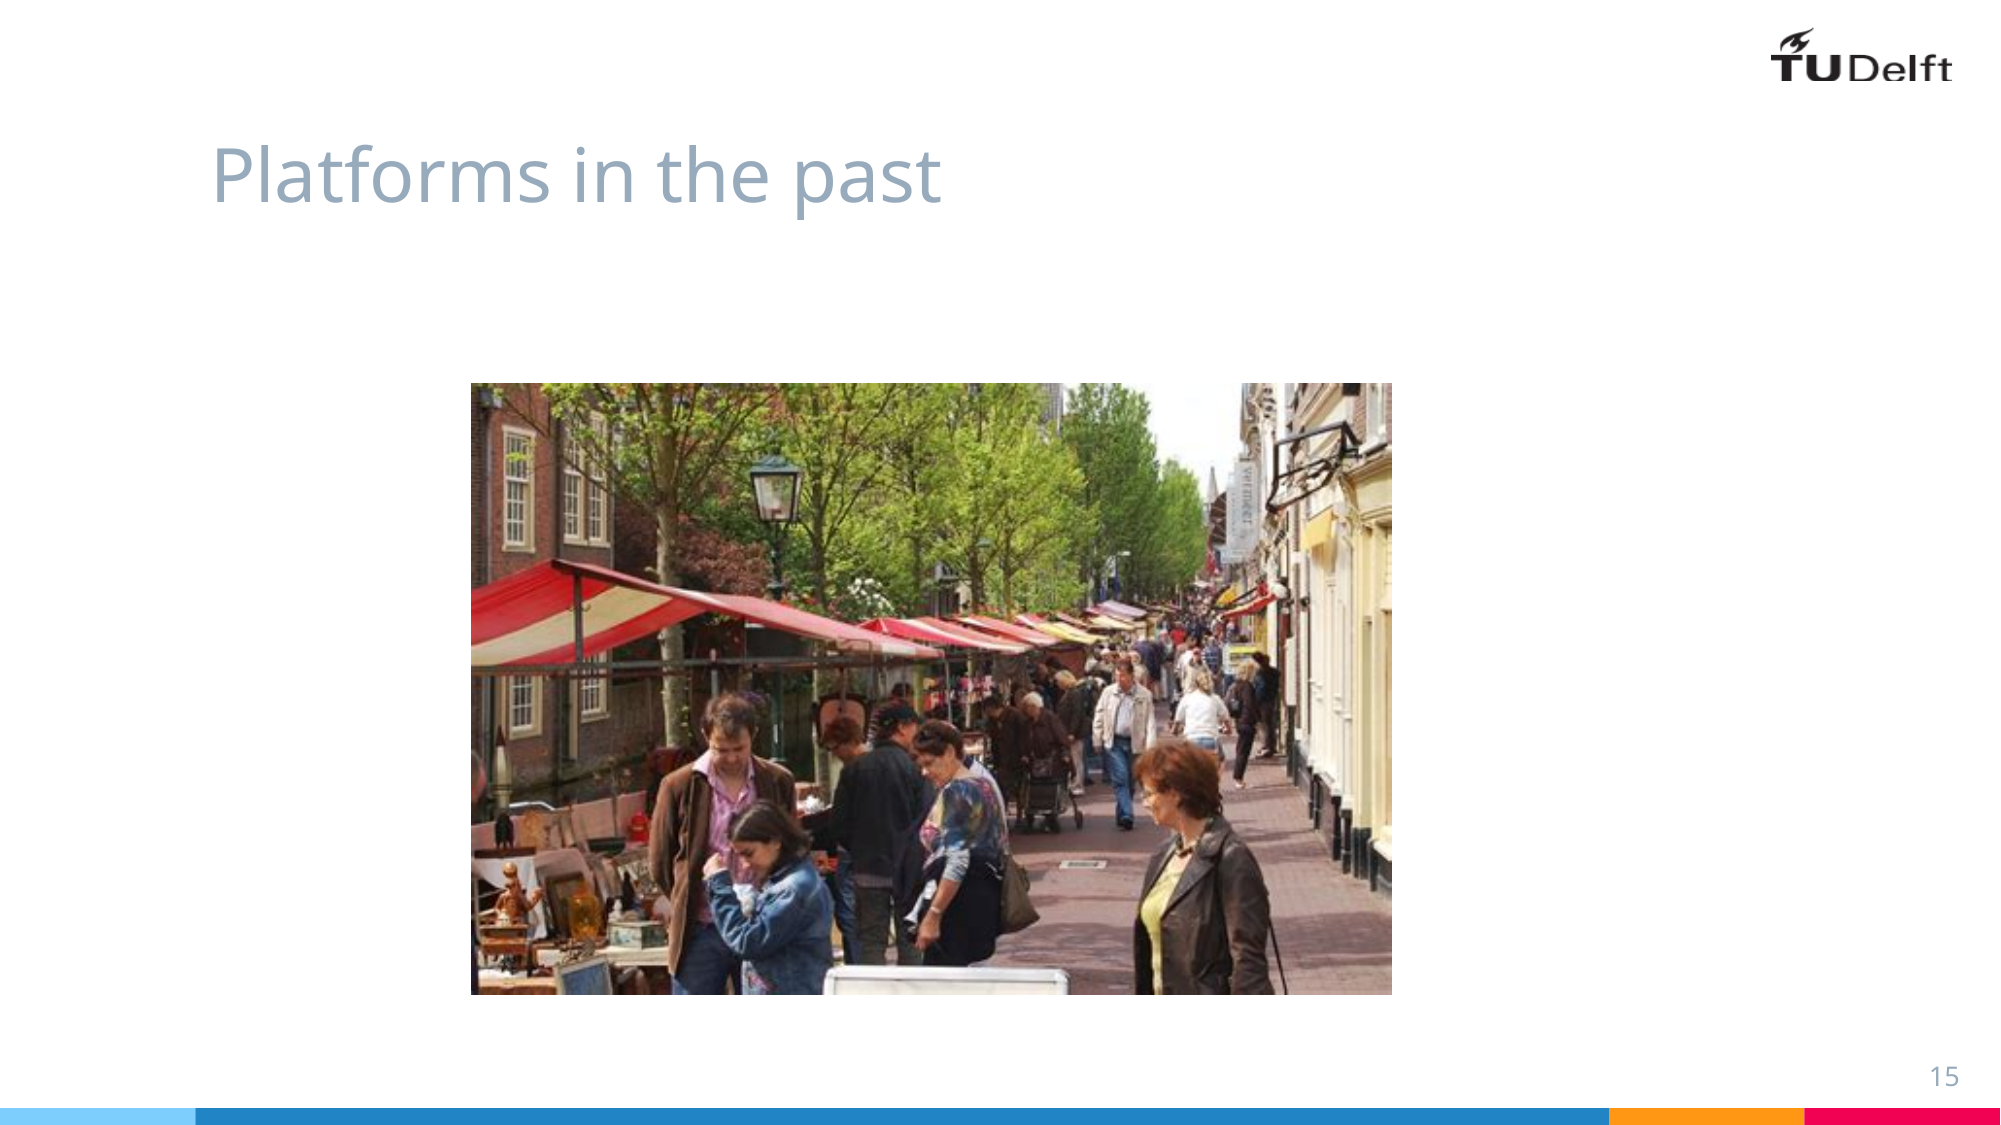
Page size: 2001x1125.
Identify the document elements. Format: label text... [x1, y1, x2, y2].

picture [471, 382, 1393, 995]
slide_number 15 [1854, 1043, 1975, 1113]
title Platforms in the past [195, 45, 1609, 233]
